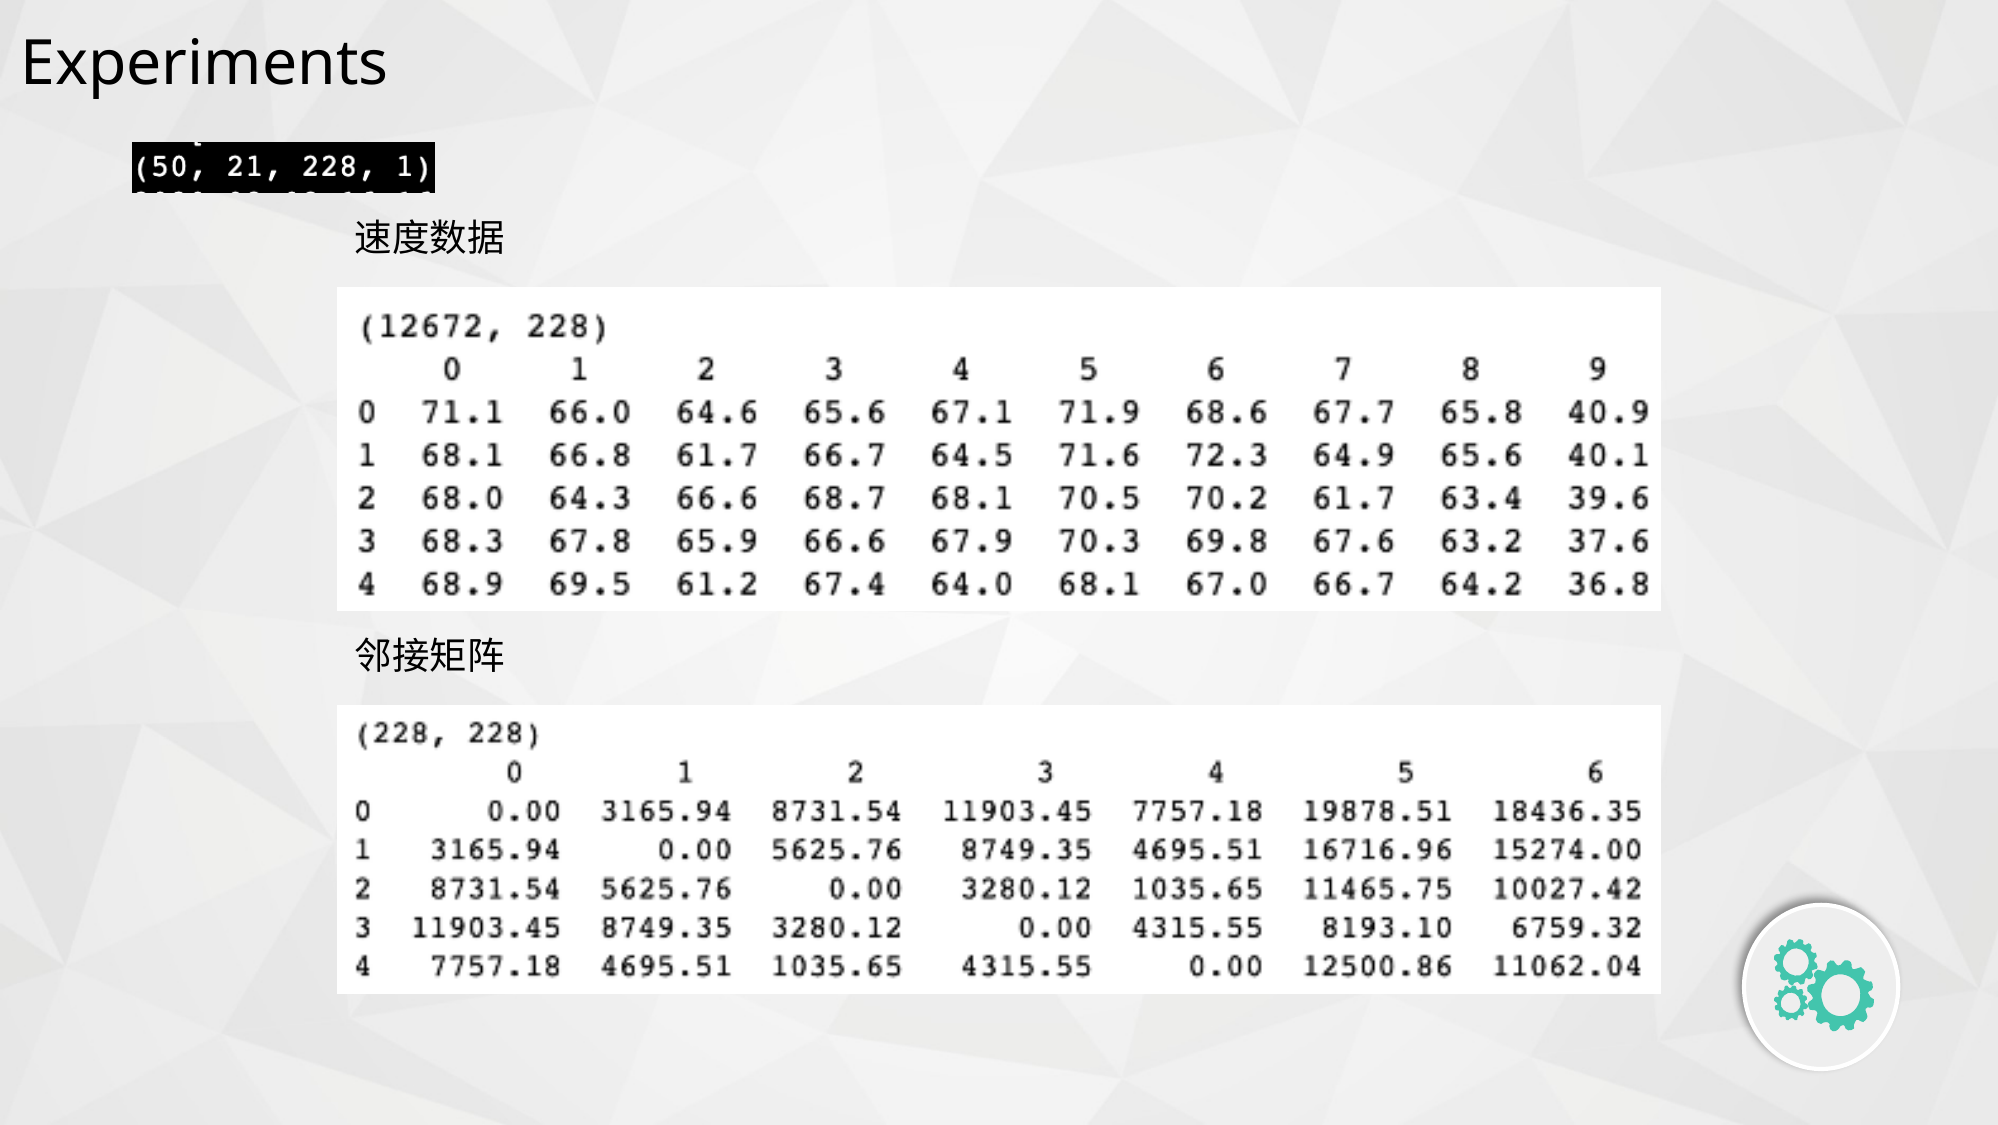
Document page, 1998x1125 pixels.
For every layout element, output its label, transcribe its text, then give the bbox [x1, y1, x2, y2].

picture [0, 0, 1998, 1125]
text_box 速度数据 [347, 206, 513, 267]
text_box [1743, 904, 1899, 1070]
text_box 邻接矩阵 [347, 624, 513, 685]
text_box Experiments [13, 14, 397, 104]
